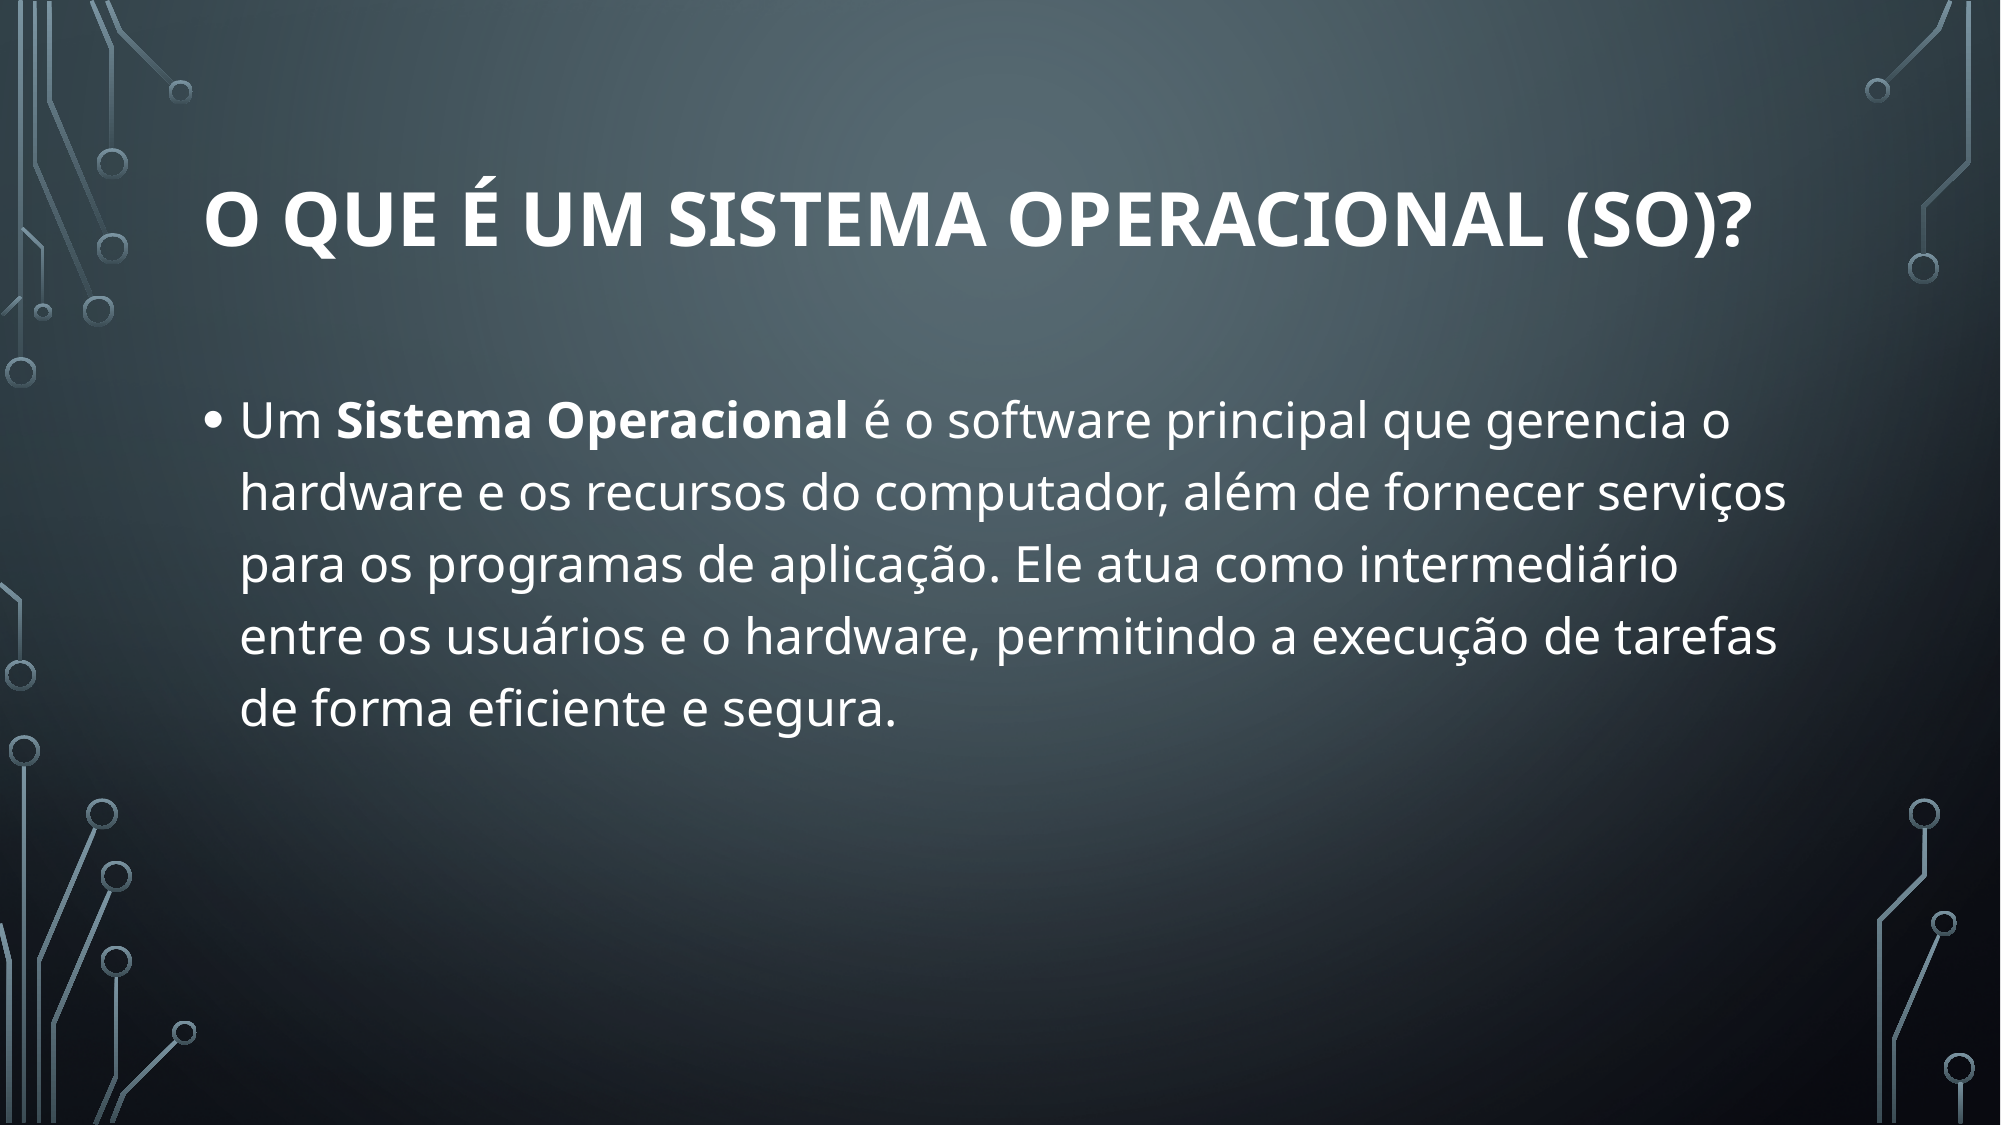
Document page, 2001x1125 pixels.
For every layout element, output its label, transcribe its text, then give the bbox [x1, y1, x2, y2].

title O que é um Sistema Operacional (SO)? [187, 101, 1813, 344]
list Um Sistema Operacional é o software principal que gerencia o hardware e os recursos do computador, além de fornecer serviços para os programas de aplicação. Ele atua como intermediário entre os usuários e o hardware, permitindo a execução de tarefas de forma eficiente e segura. [187, 369, 1813, 950]
